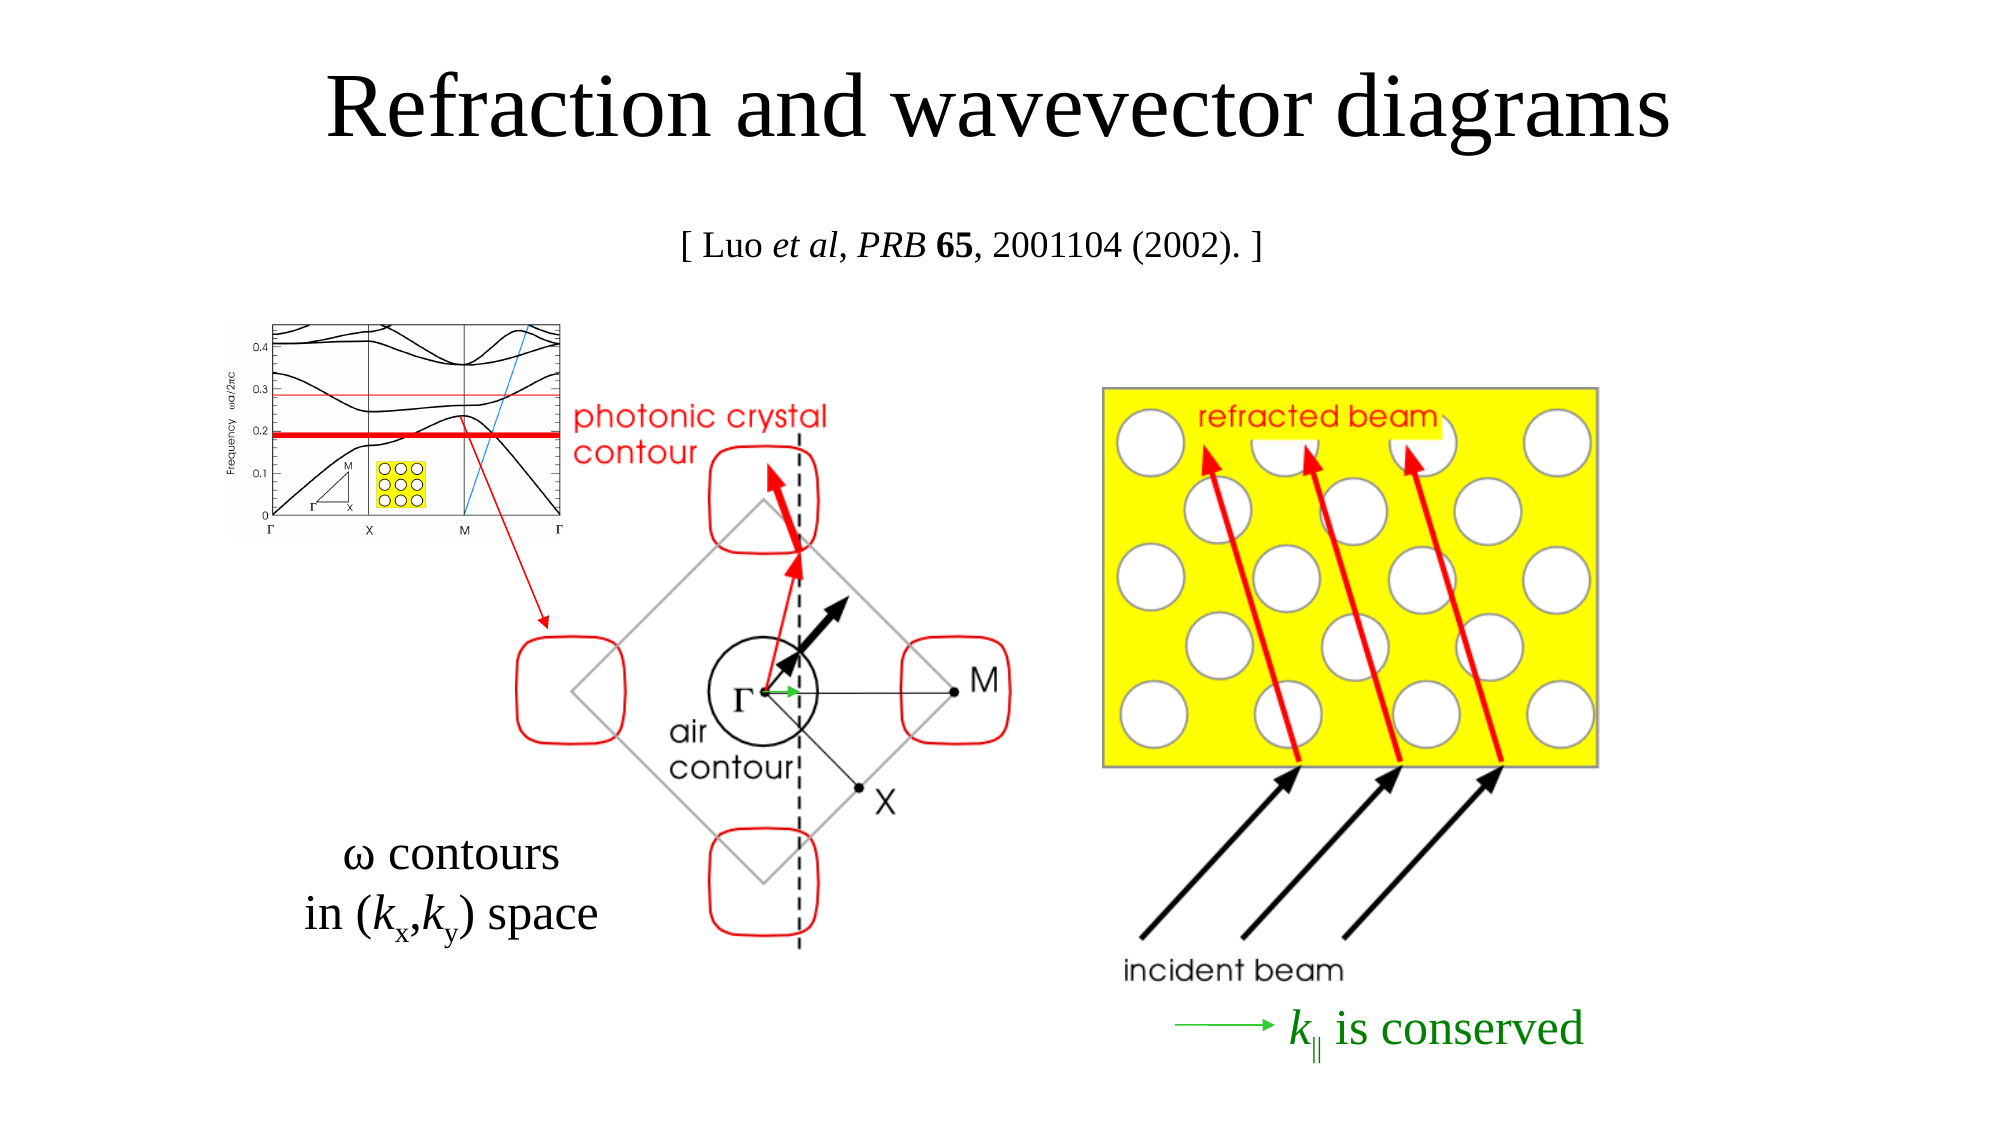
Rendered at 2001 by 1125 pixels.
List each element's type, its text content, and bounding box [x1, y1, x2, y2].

title Refraction and wavevector diagrams [249, 12, 1750, 200]
text_box [ Luo et al, PRB 65, 2001104 (2002). ] [665, 212, 1279, 273]
text_box [1174, 1018, 1276, 1032]
text_box k|| is conserved [1273, 988, 1599, 1071]
picture [1102, 387, 1600, 988]
text_box ω contours in (kx,ky) space [289, 812, 614, 956]
picture [224, 324, 1012, 950]
